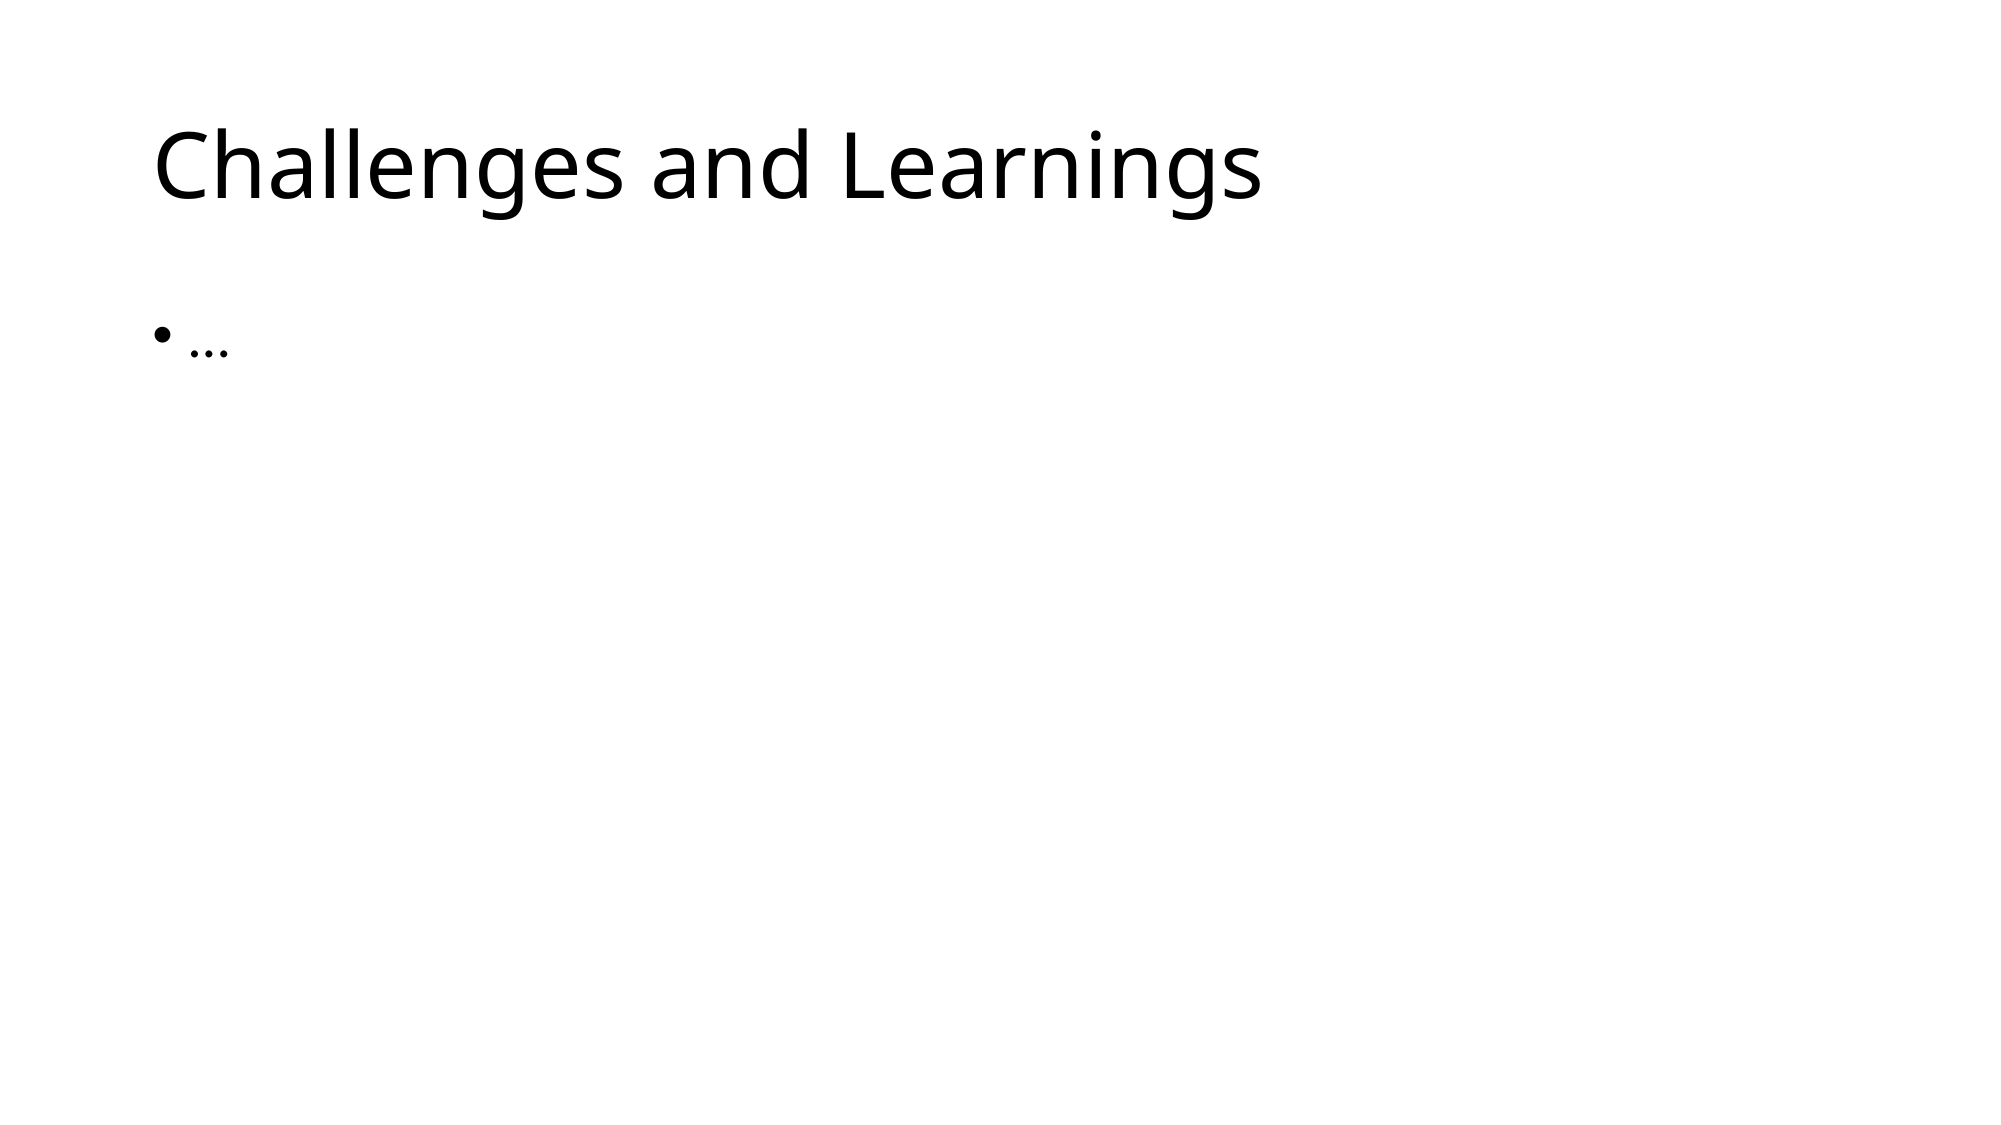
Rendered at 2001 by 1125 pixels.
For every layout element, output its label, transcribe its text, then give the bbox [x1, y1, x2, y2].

list … [137, 299, 1863, 1014]
title Challenges and Learnings [137, 59, 1863, 278]
